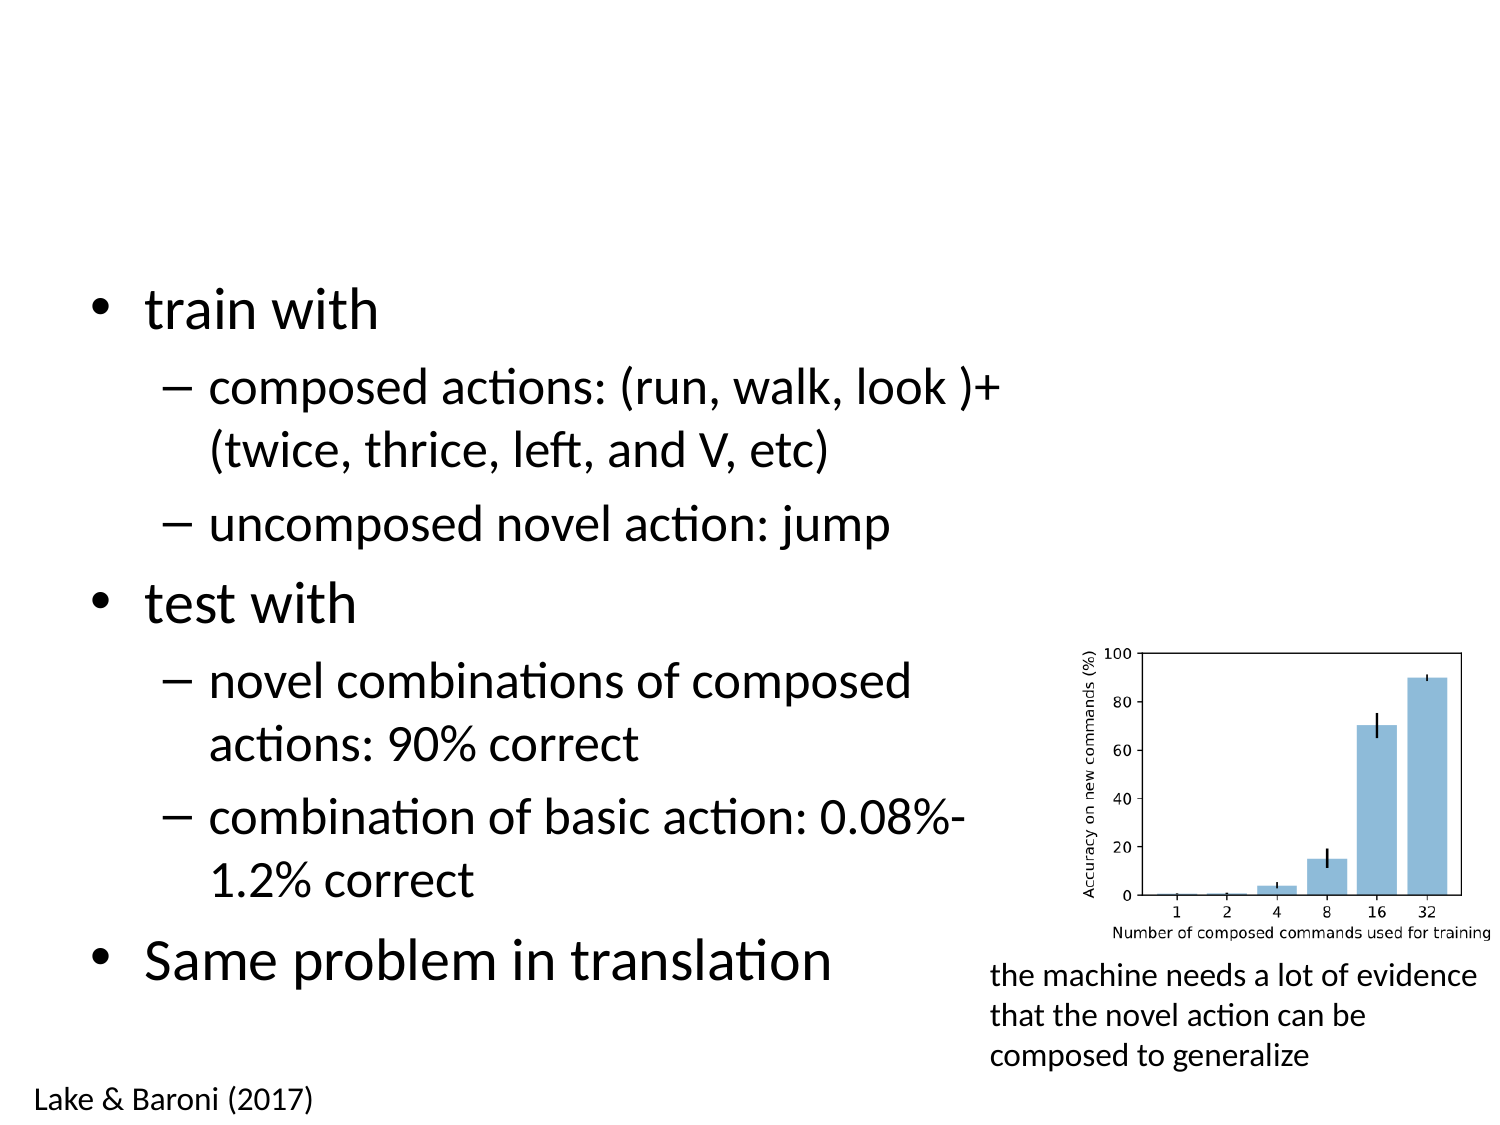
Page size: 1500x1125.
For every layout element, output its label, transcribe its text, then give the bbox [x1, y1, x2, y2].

picture [1061, 637, 1500, 947]
text_box Lake & Baroni (2017) [18, 1069, 330, 1125]
text_box the machine needs a lot of evidence that the novel action can be composed to generalize [974, 946, 1500, 1081]
list train with composed actions: (run, walk, look )+ (twice, thrice, left, and V, etc) uncomposed novel action: jump test with novel combinations of composed actions: 90% correct combination of basic action: 0.08%-1.2% correct Same problem in translation [75, 262, 1075, 1005]
